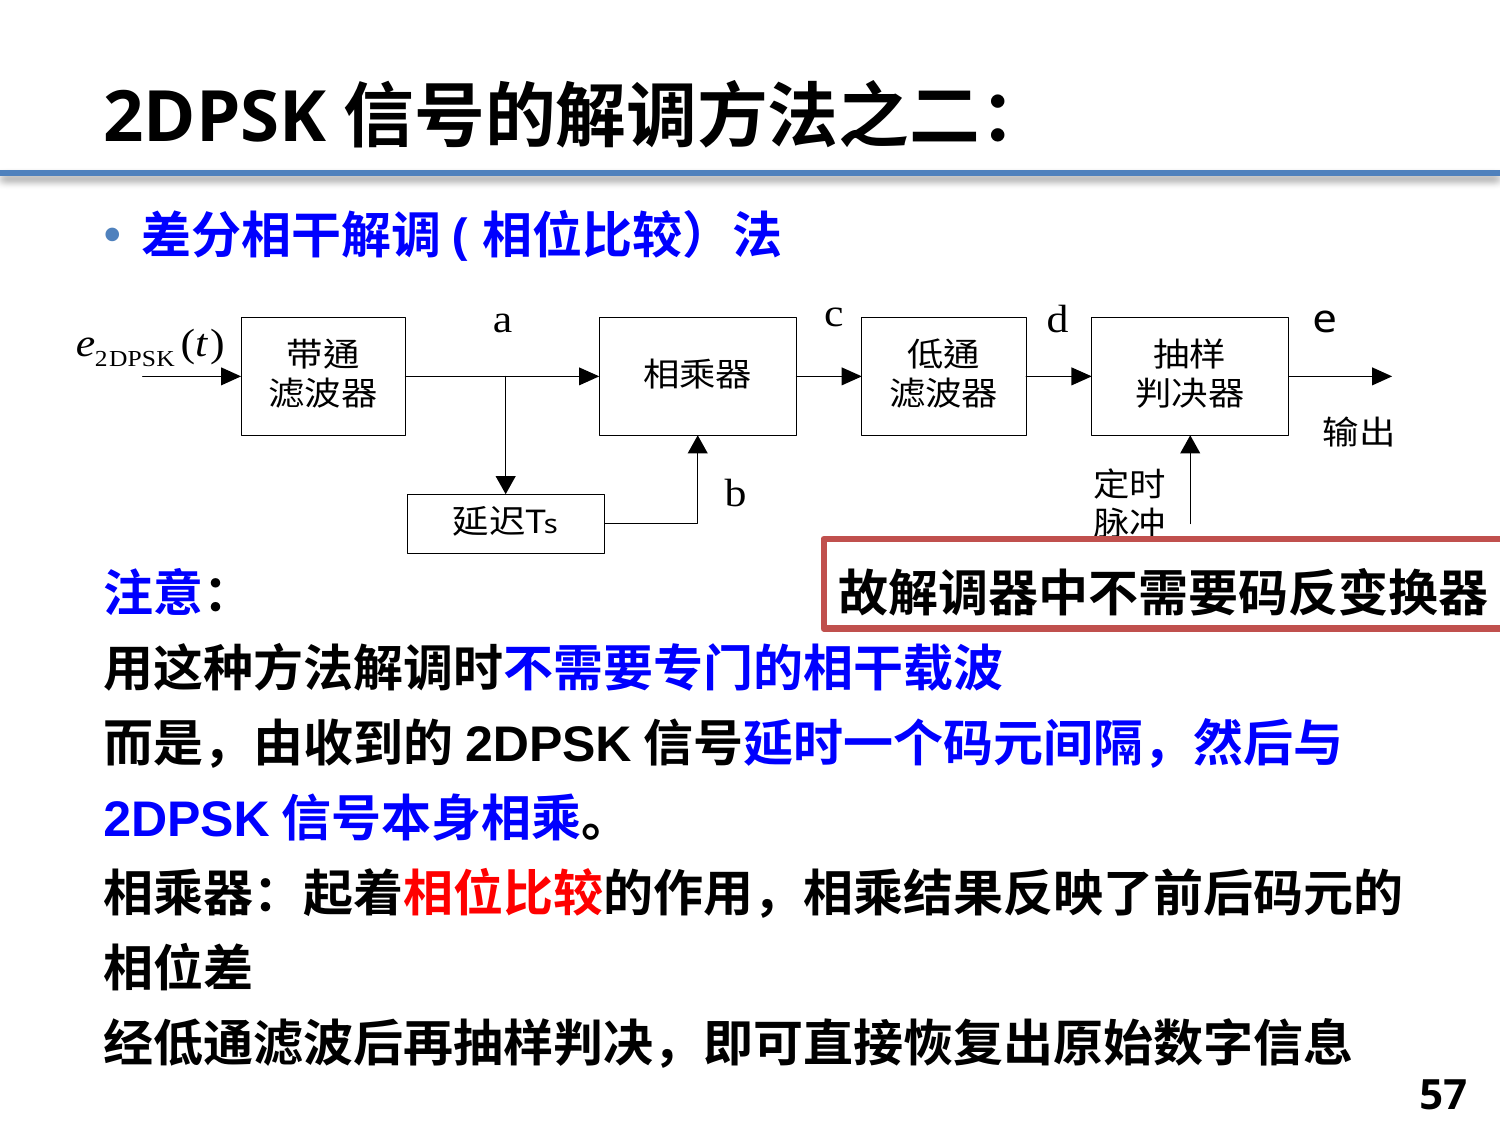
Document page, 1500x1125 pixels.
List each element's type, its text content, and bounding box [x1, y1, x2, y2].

slide_number 57 [1379, 1075, 1483, 1118]
list 差分相干解调(相位比较）法 [88, 196, 1436, 266]
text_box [41, 266, 1496, 587]
title 2DPSK信号的解调方法之二： [88, 30, 1412, 164]
text_box 故解调器中不需要码反变换器 [821, 593, 1500, 632]
text_box 注意： 用这种方法解调时不需要专门的相干载波 而是，由收到的2DPSK信号延时一个码元间隔，然后与2DPSK信号本身相乘。 相乘器：起着相位比较的作用，相乘结果反映了前后码元的相位差 经低通滤波后再抽样判决，即可直接恢复出原始数字信息 [88, 599, 1436, 1079]
